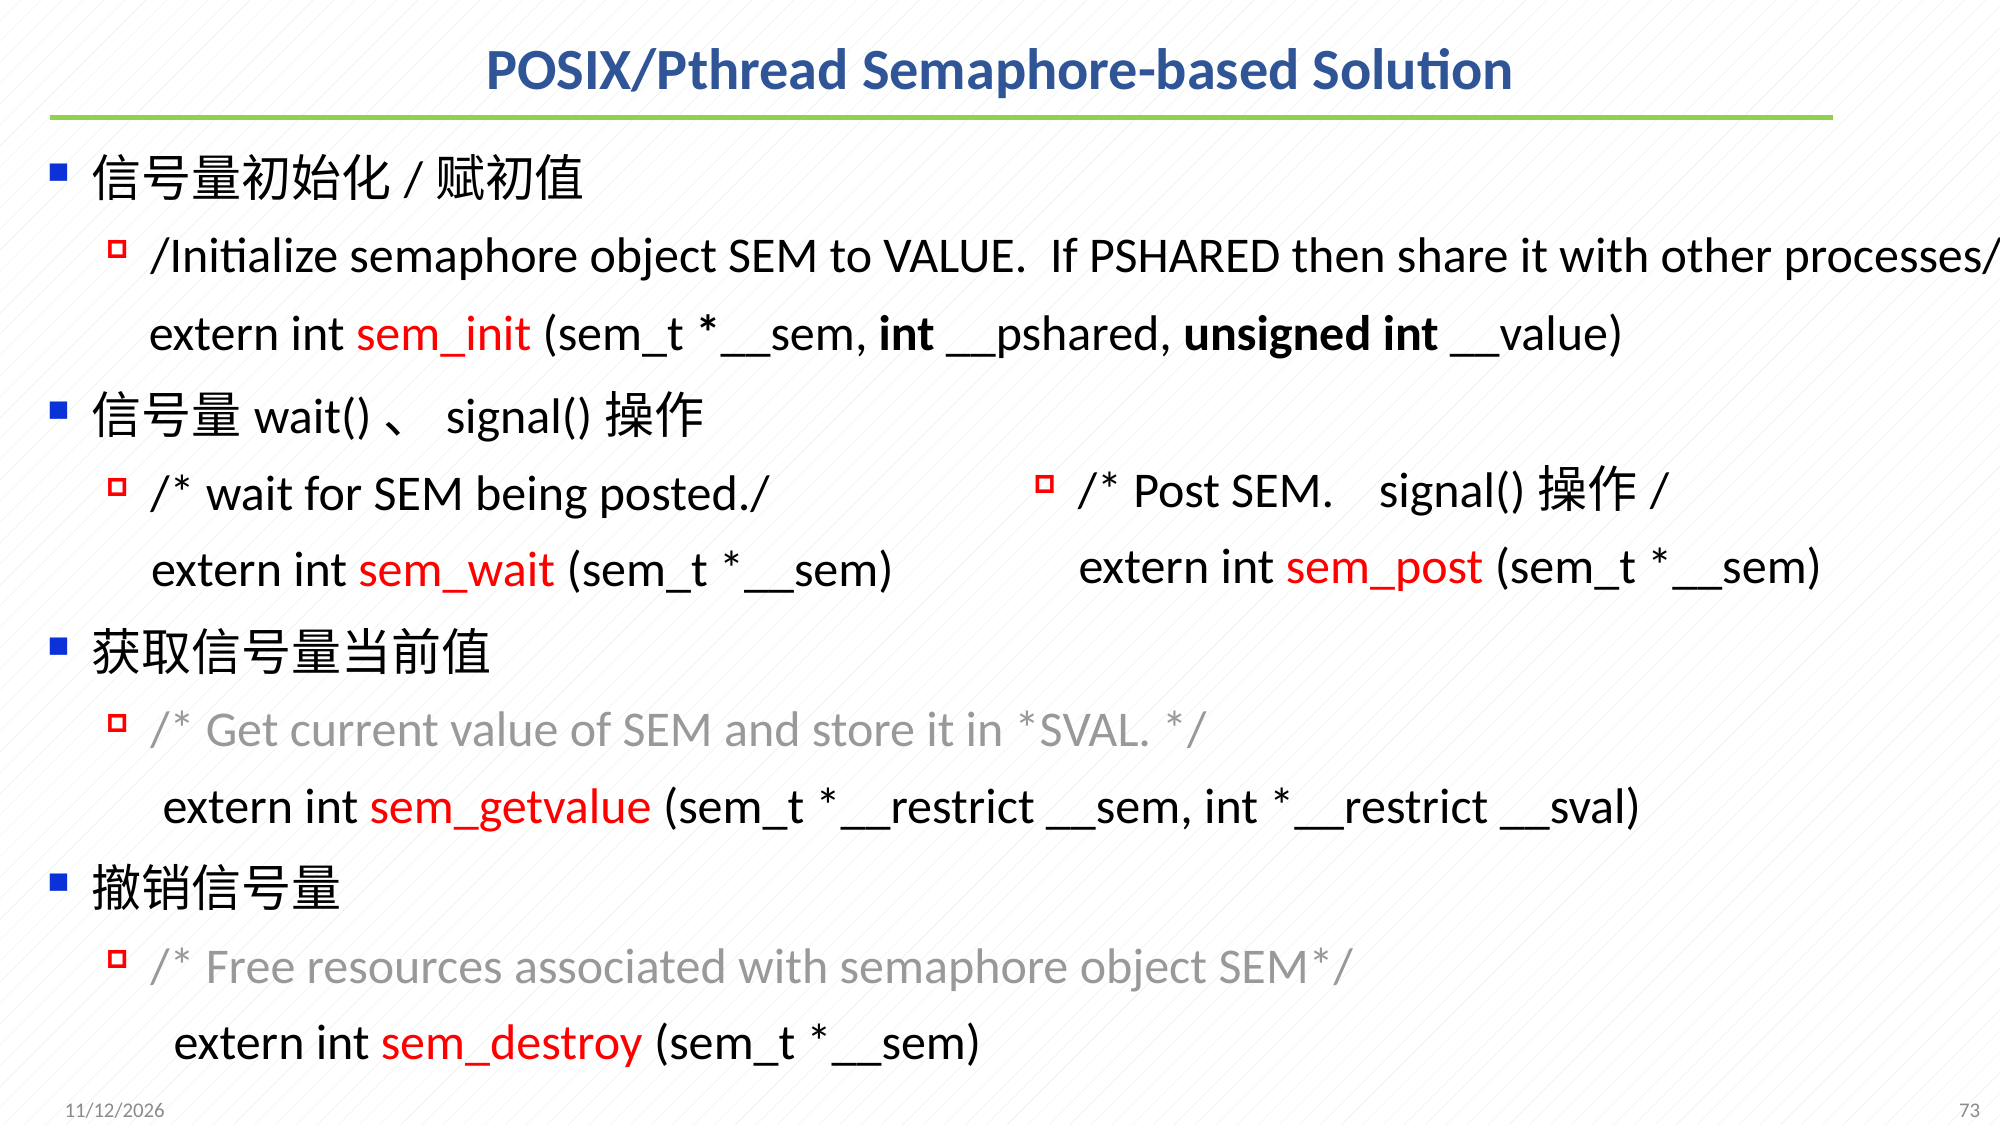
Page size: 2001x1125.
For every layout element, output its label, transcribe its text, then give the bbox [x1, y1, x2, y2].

text_box /* Post SEM. signal()操作/ extern int sem_post (sem_t *__sem) [959, 443, 1862, 603]
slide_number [49, 1079, 500, 1125]
list 信号量初始化/赋初值 /Initialize semaphore object SEM to VALUE. If PSHARED then share it with other processes/ extern int sem_init (sem_t *__sem, int __pshared, unsigned int __value) 信号量wait()、signal()操作 /* wait for SEM being posted./ extern int sem_wait (sem_t *__sem) 获取信号量当前值 /* Get current value of SEM and store it in *SVAL. */ extern int sem_getvalue (sem_t *__restrict __sem, int *__restrict __sval) 撤销信号量 /* Free resources associated with semaphore object SEM*/ extern int sem_destroy (sem_t *__sem) [32, 126, 2000, 1125]
title POSIX/Pthread Semaphore-based Solution [50, 13, 1949, 126]
slide_number 73 [1545, 1079, 1996, 1125]
